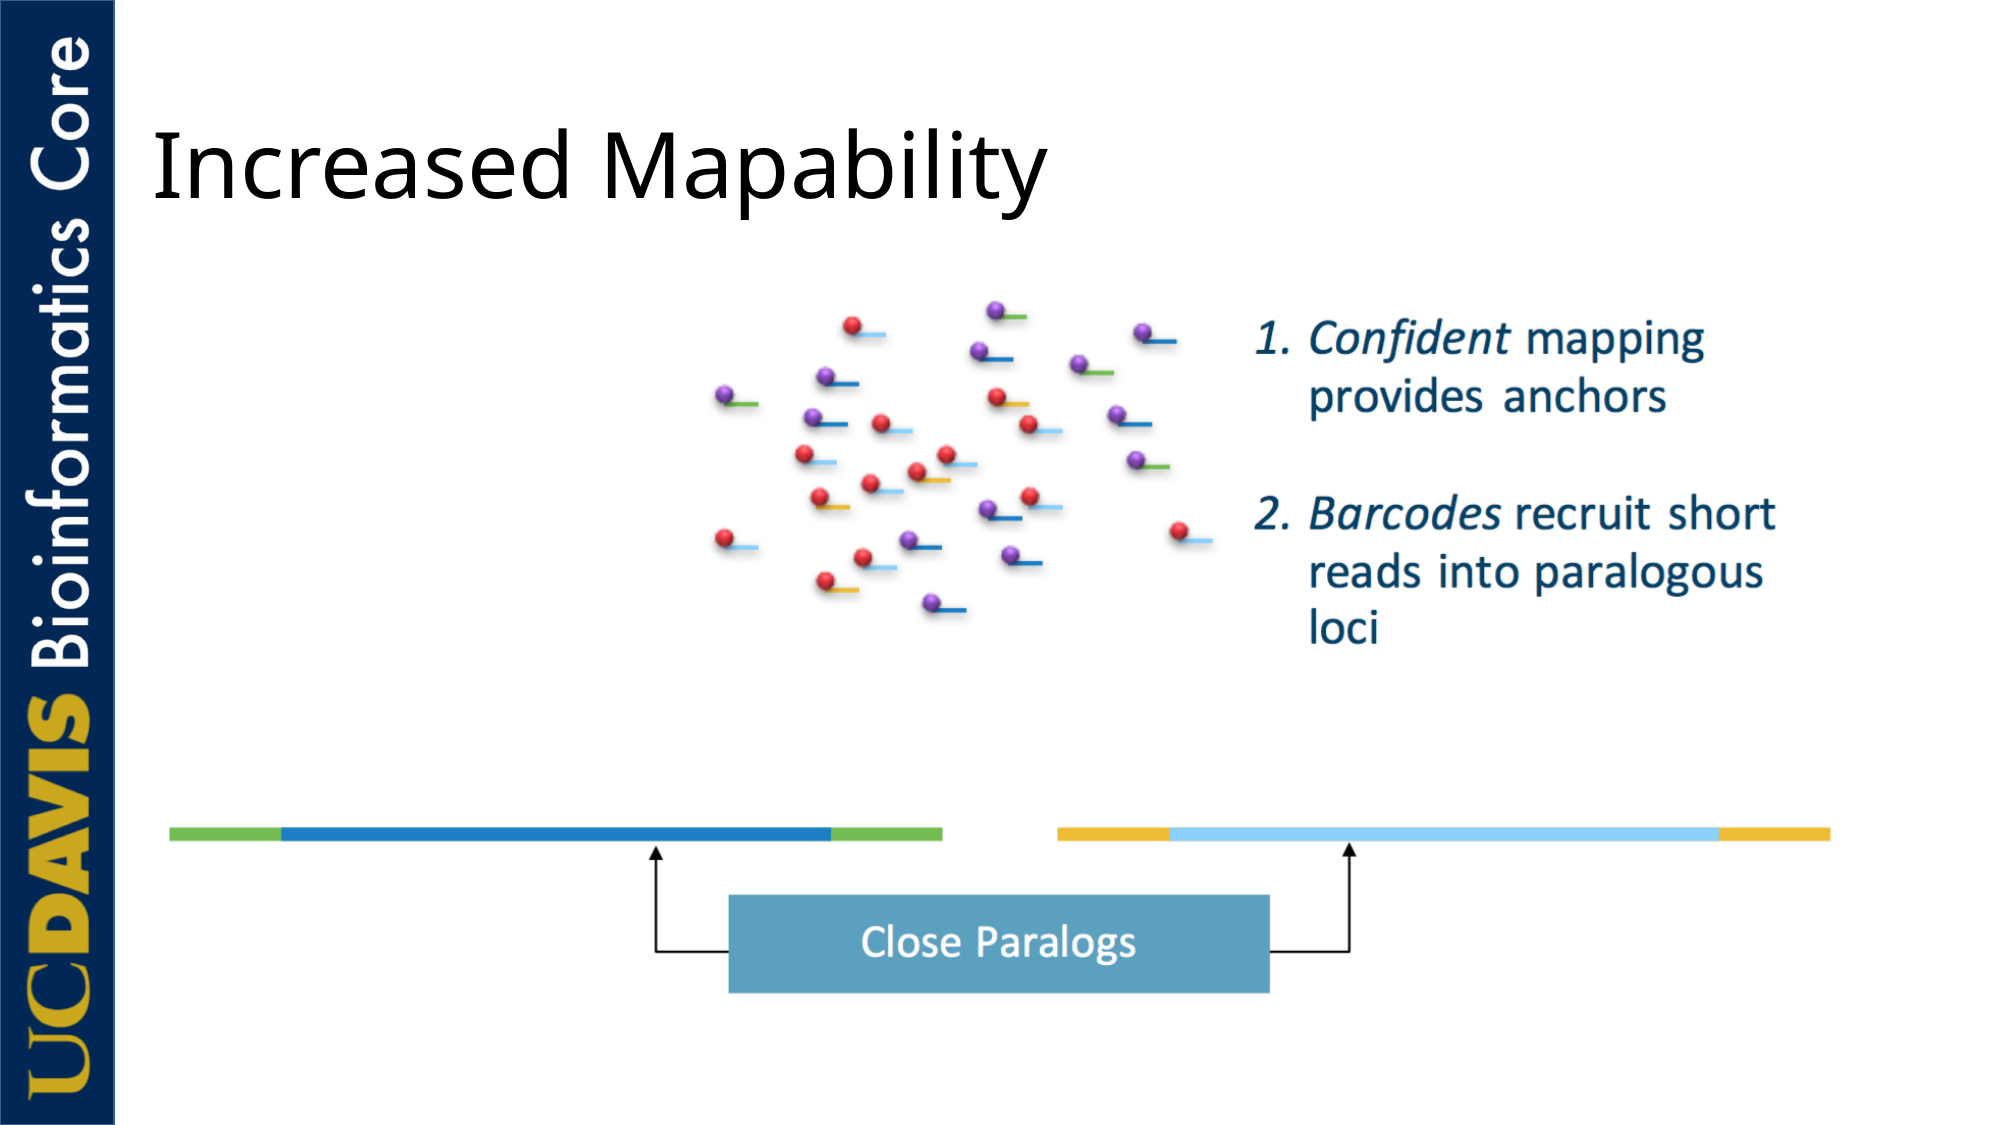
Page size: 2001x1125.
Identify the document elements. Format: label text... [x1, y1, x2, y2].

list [137, 300, 1863, 1012]
picture [8, 0, 112, 1121]
title Increased Mapability [137, 59, 1863, 278]
